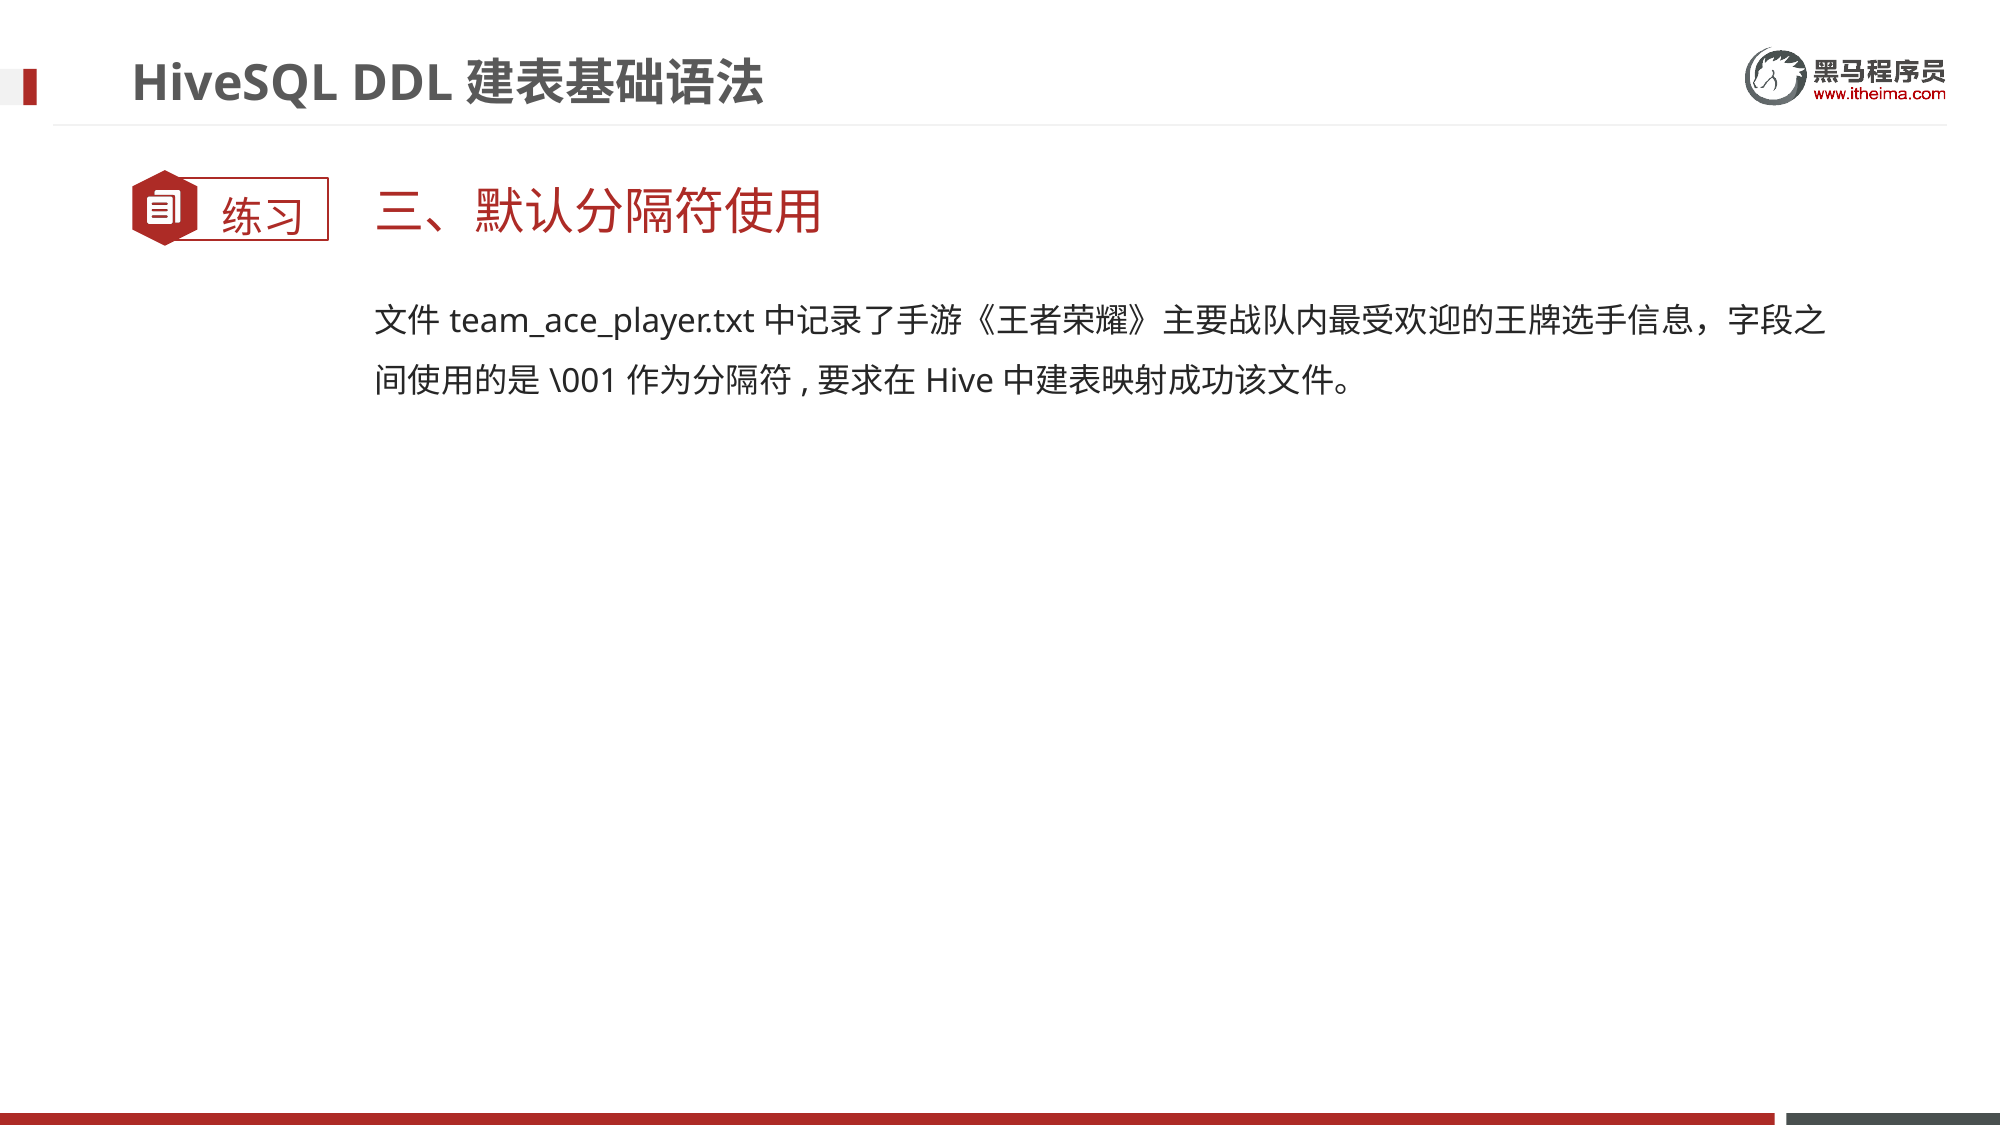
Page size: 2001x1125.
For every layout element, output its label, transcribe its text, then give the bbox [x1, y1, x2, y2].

picture [147, 190, 181, 224]
title HiveSQL DDL建表基础语法 [116, 38, 1556, 124]
list 文件team_ace_player.txt中记录了手游《王者荣耀》主要战队内最受欢迎的王牌选手信息，字段之间使用的是\001作为分隔符,要求在Hive中建表映射成功该文件。 [360, 271, 1872, 964]
list 三、默认分隔符使用 [360, 166, 1872, 252]
picture [1744, 46, 1946, 106]
